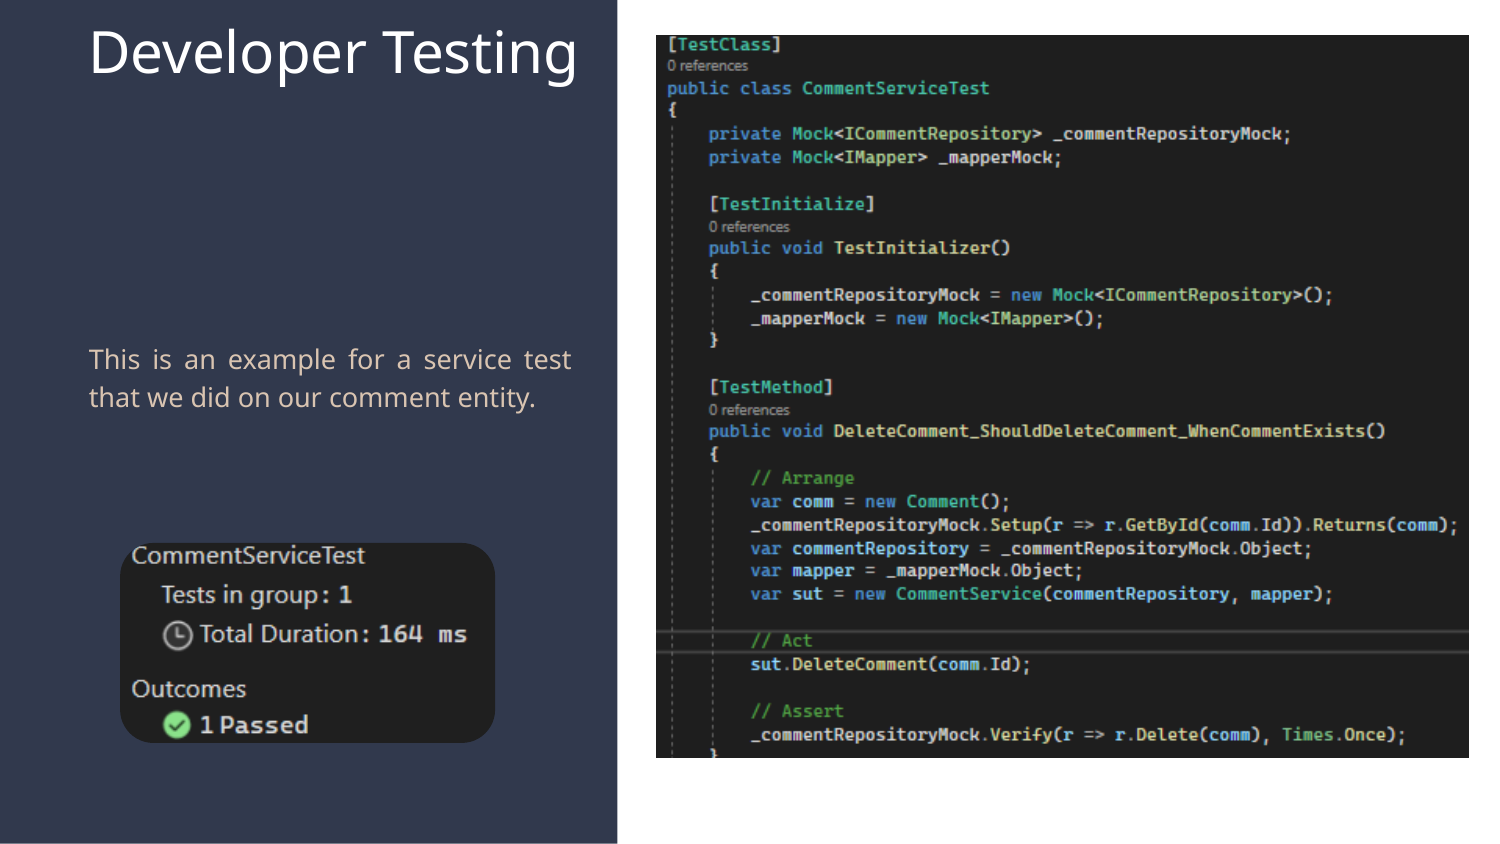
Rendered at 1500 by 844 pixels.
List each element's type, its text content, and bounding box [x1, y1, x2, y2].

list This is an example for a service test that we did on our comment entity. [73, 323, 587, 494]
picture [119, 542, 496, 744]
picture [655, 35, 1469, 758]
title Developer Testing [0, 0, 618, 301]
